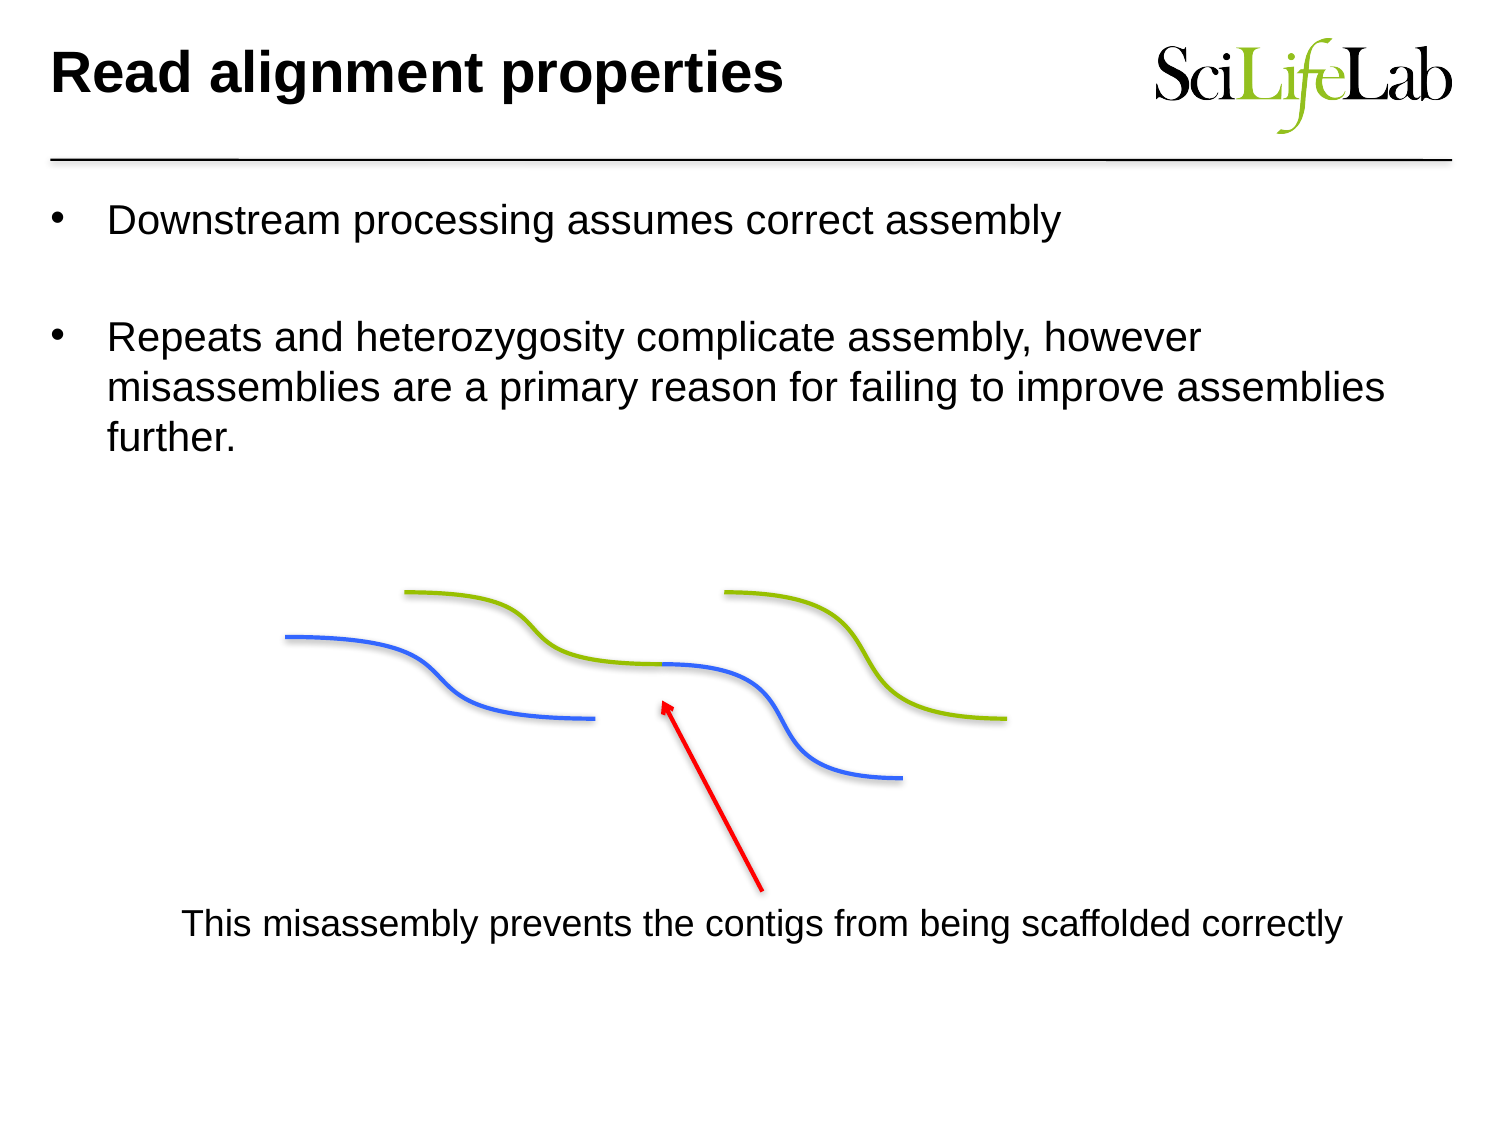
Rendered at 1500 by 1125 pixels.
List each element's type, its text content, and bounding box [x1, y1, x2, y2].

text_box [403, 591, 663, 665]
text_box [661, 700, 763, 892]
text_box This misassembly prevents the contigs from being scaffolded correctly [166, 891, 1359, 952]
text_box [723, 591, 1008, 719]
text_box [284, 636, 596, 719]
list Downstream processing assumes correct assembly Repeats and heterozygosity complicate assembly, however misassemblies are a primary reason for failing to improve assemblies further. [50, 192, 1452, 1005]
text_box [661, 663, 903, 779]
title Read alignment properties [50, 34, 1452, 139]
